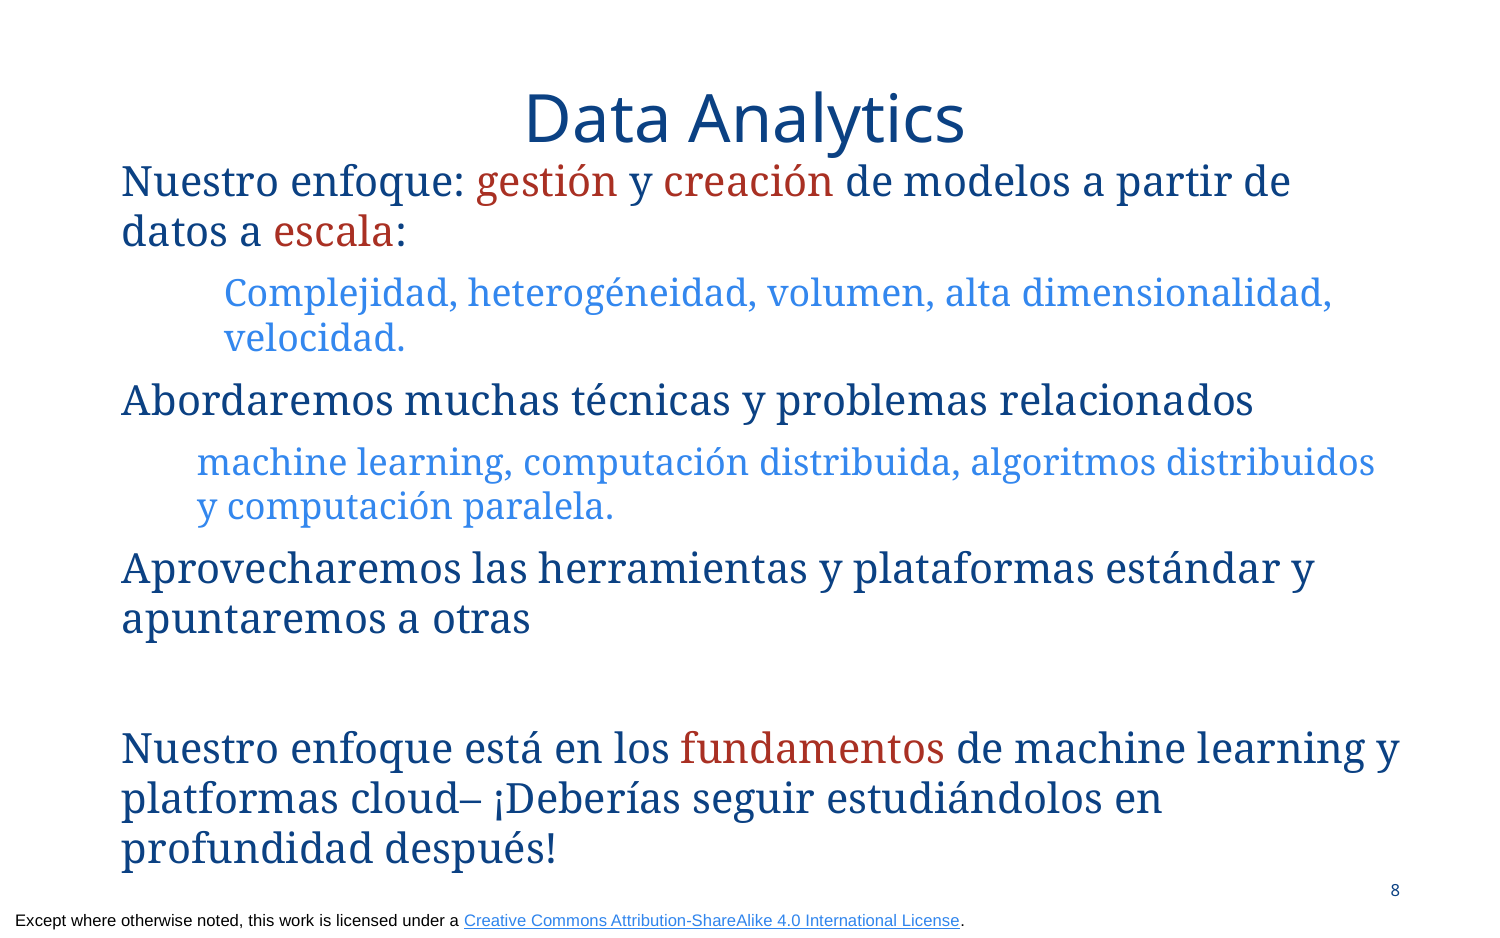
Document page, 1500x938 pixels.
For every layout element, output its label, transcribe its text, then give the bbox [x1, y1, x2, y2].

slide_number 8 [1347, 866, 1416, 917]
title Data Analytics [75, 26, 1416, 205]
list Nuestro enfoque: gestión y creación de modelos a partir de datos a escala: Complejidad, heterogéneidad, volumen, alta dimensionalidad, velocidad. Abordaremos muchas técnicas y problemas relacionados machine learning, computación distribuida, algoritmos distribuidos y computación paralela. Aprovecharemos las herramientas y plataformas estándar y apuntaremos a otras Nuestro enfoque está en los fundamentos de machine learning y platformas cloud– ¡Deberías seguir estudiándolos en profundidad después! [80, 204, 1420, 823]
